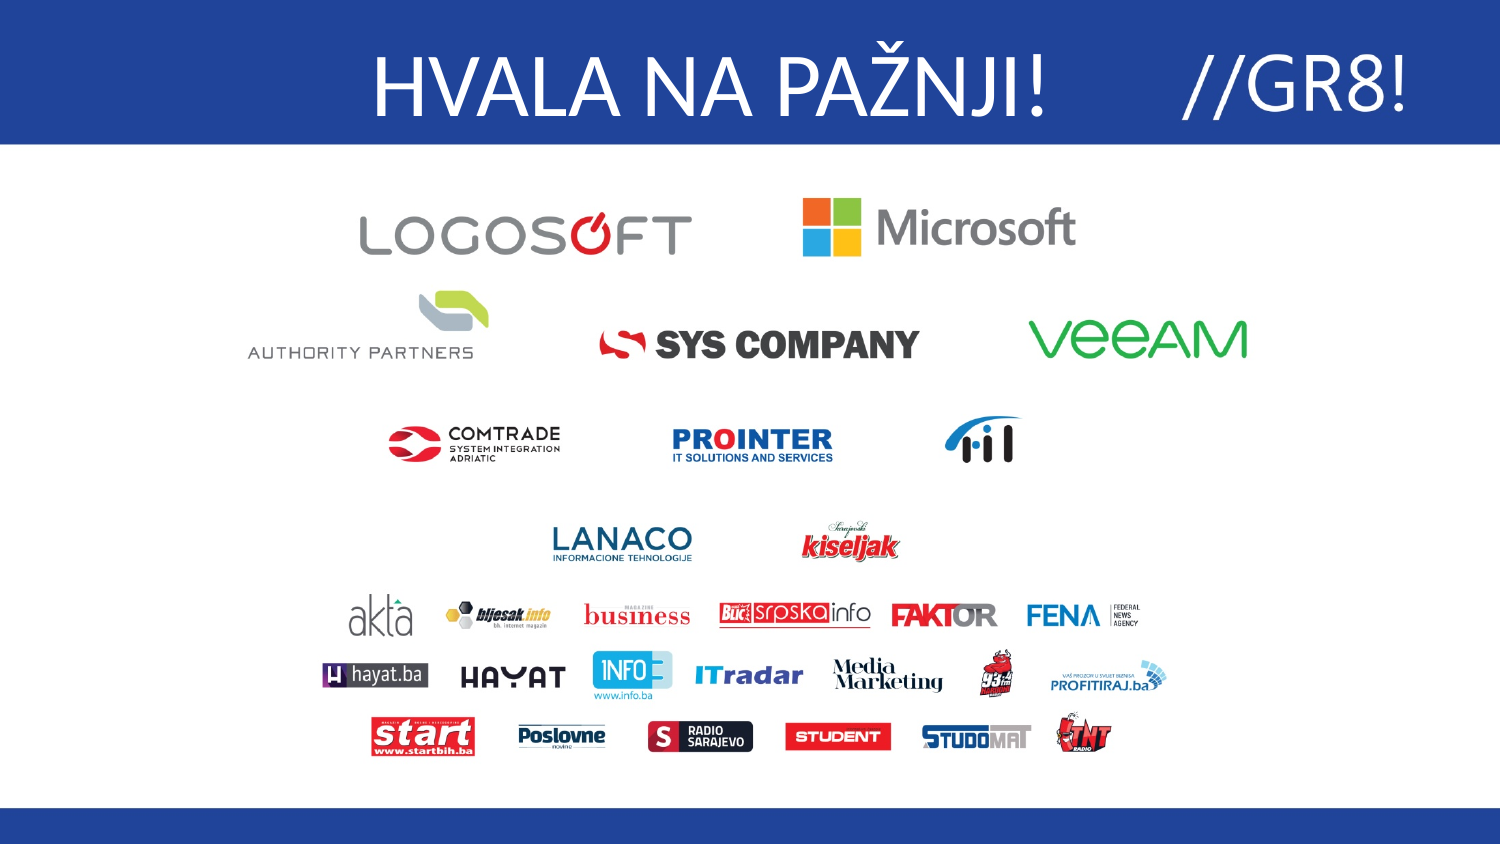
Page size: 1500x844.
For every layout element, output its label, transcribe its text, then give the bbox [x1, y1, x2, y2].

picture [0, 0, 1500, 844]
title HVALA NA PAŽNJI! [37, 9, 1388, 150]
